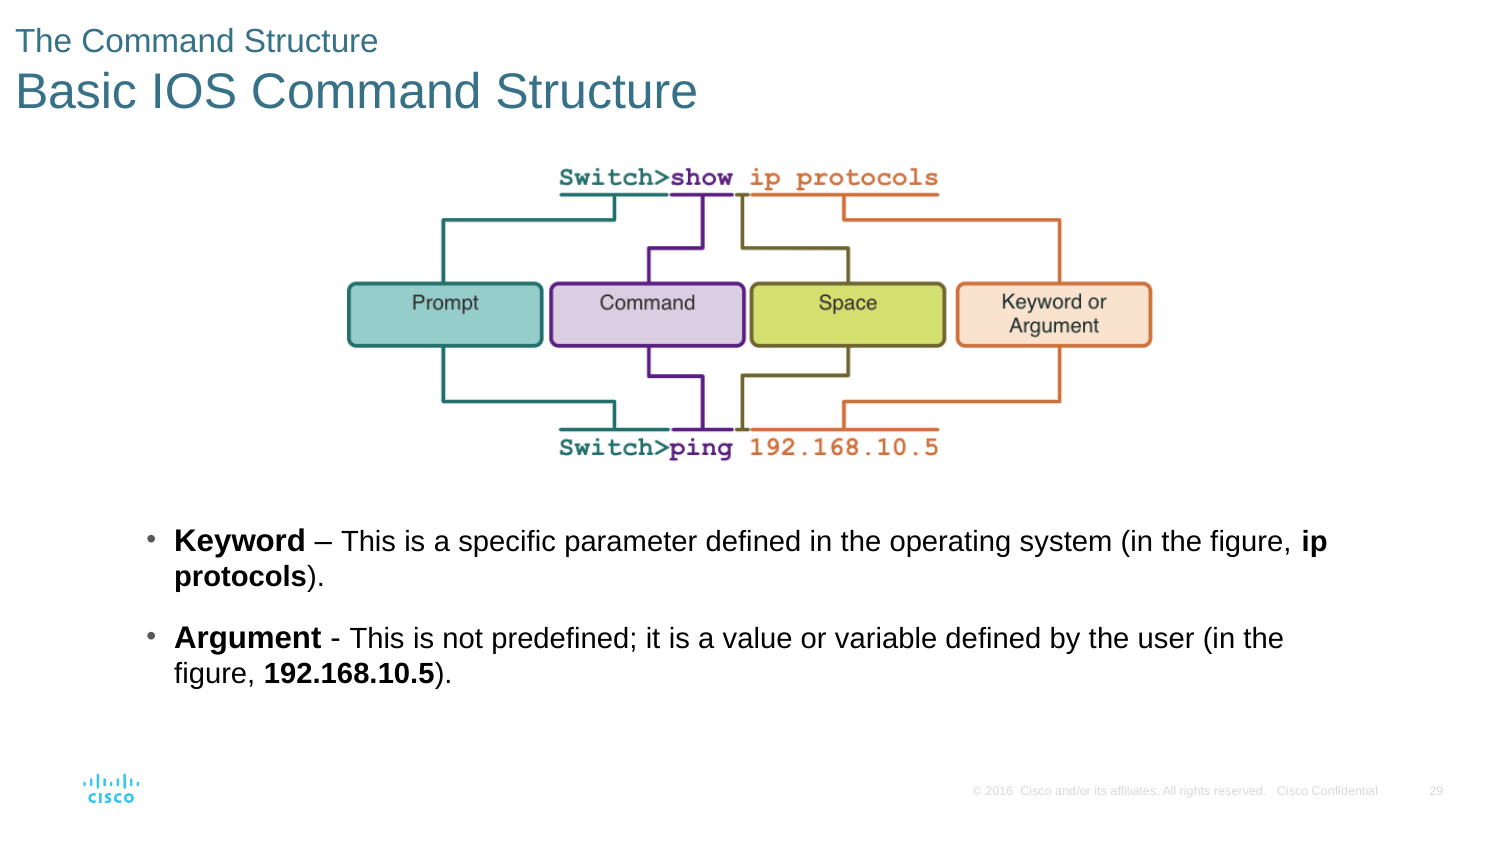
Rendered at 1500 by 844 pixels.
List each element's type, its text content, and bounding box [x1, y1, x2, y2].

list Keyword – This is a specific parameter defined in the operating system (in the figure, ip protocols). Argument - This is not predefined; it is a value or variable defined by the user (in the figure, 192.168.10.5). [131, 512, 1369, 710]
title The Command Structure Basic IOS Command Structure [0, 6, 1500, 131]
picture [321, 133, 1179, 481]
